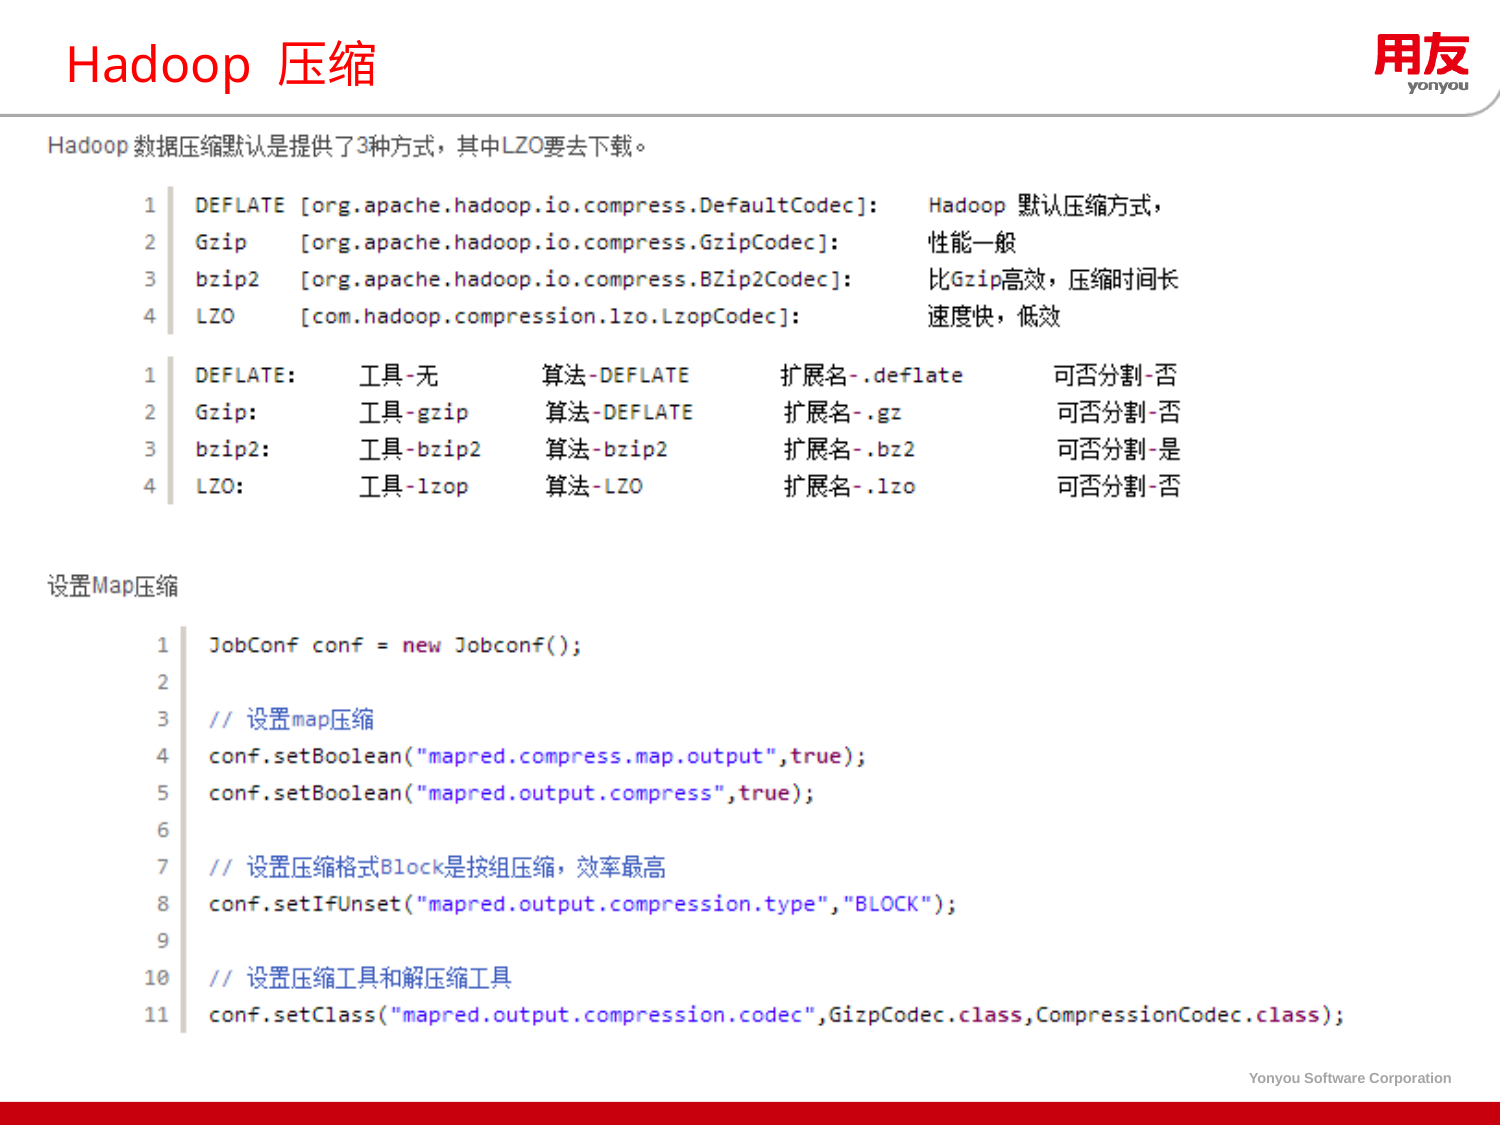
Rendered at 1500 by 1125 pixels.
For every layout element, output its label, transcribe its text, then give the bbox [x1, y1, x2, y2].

title Hadoop 压缩 [50, 25, 1263, 95]
picture [37, 124, 1449, 1051]
picture [0, 32, 1500, 117]
